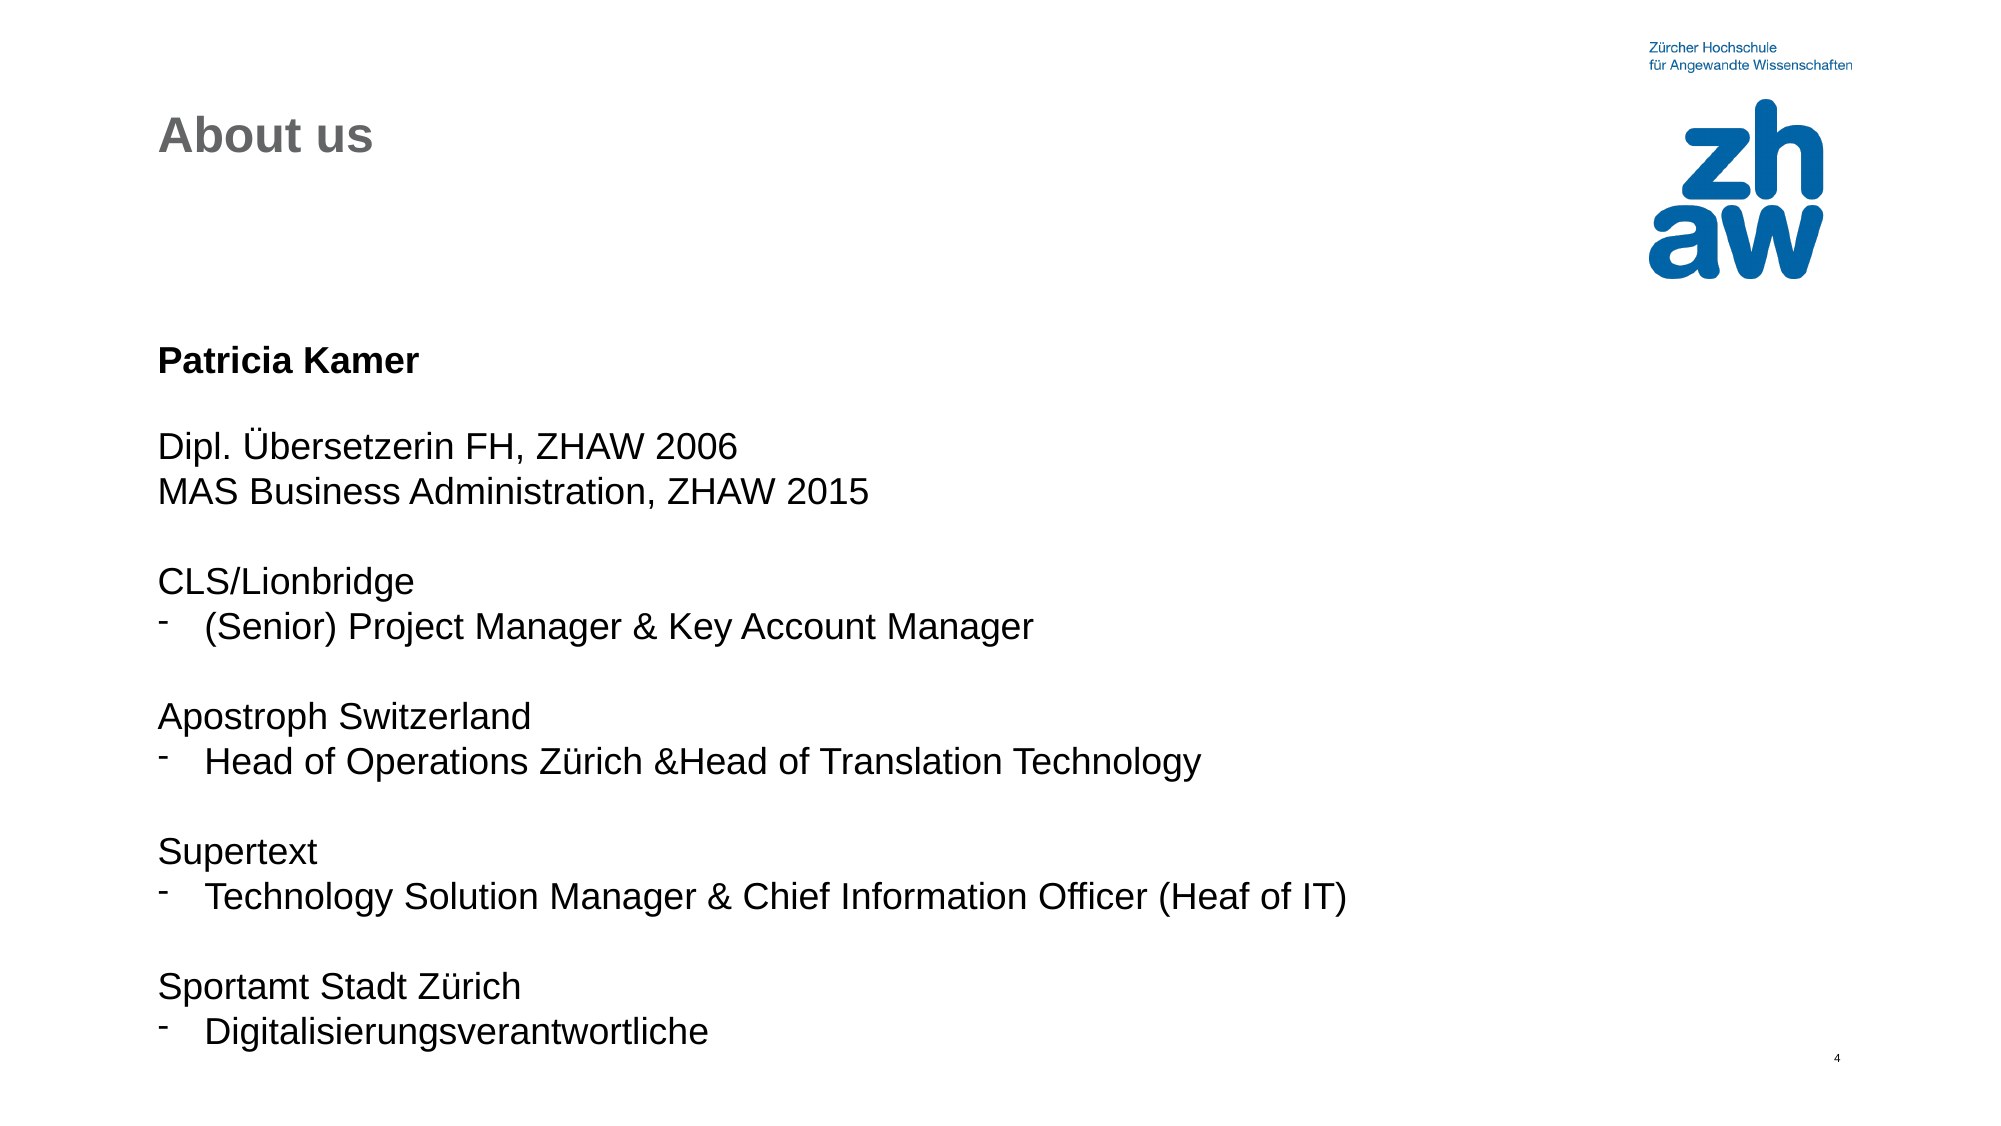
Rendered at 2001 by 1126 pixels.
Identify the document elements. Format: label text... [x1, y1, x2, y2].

slide_number 4 [1704, 1051, 1841, 1082]
subtitle Patricia Kamer [157, 335, 1841, 395]
list Dipl. Übersetzerin FH, ZHAW 2006 MAS Business Administration, ZHAW 2015 CLS/Lionbridge (Senior) Project Manager & Key Account Manager Apostroph Switzerland Head of Operations Zürich &Head of Translation Technology Supertext Technology Solution Manager & Chief Information Officer (Heaf of IT) Sportamt Stadt Zürich Digitalisierungsverantwortliche [157, 421, 1844, 1000]
title About us [157, 101, 1591, 275]
picture [1649, 42, 1852, 279]
